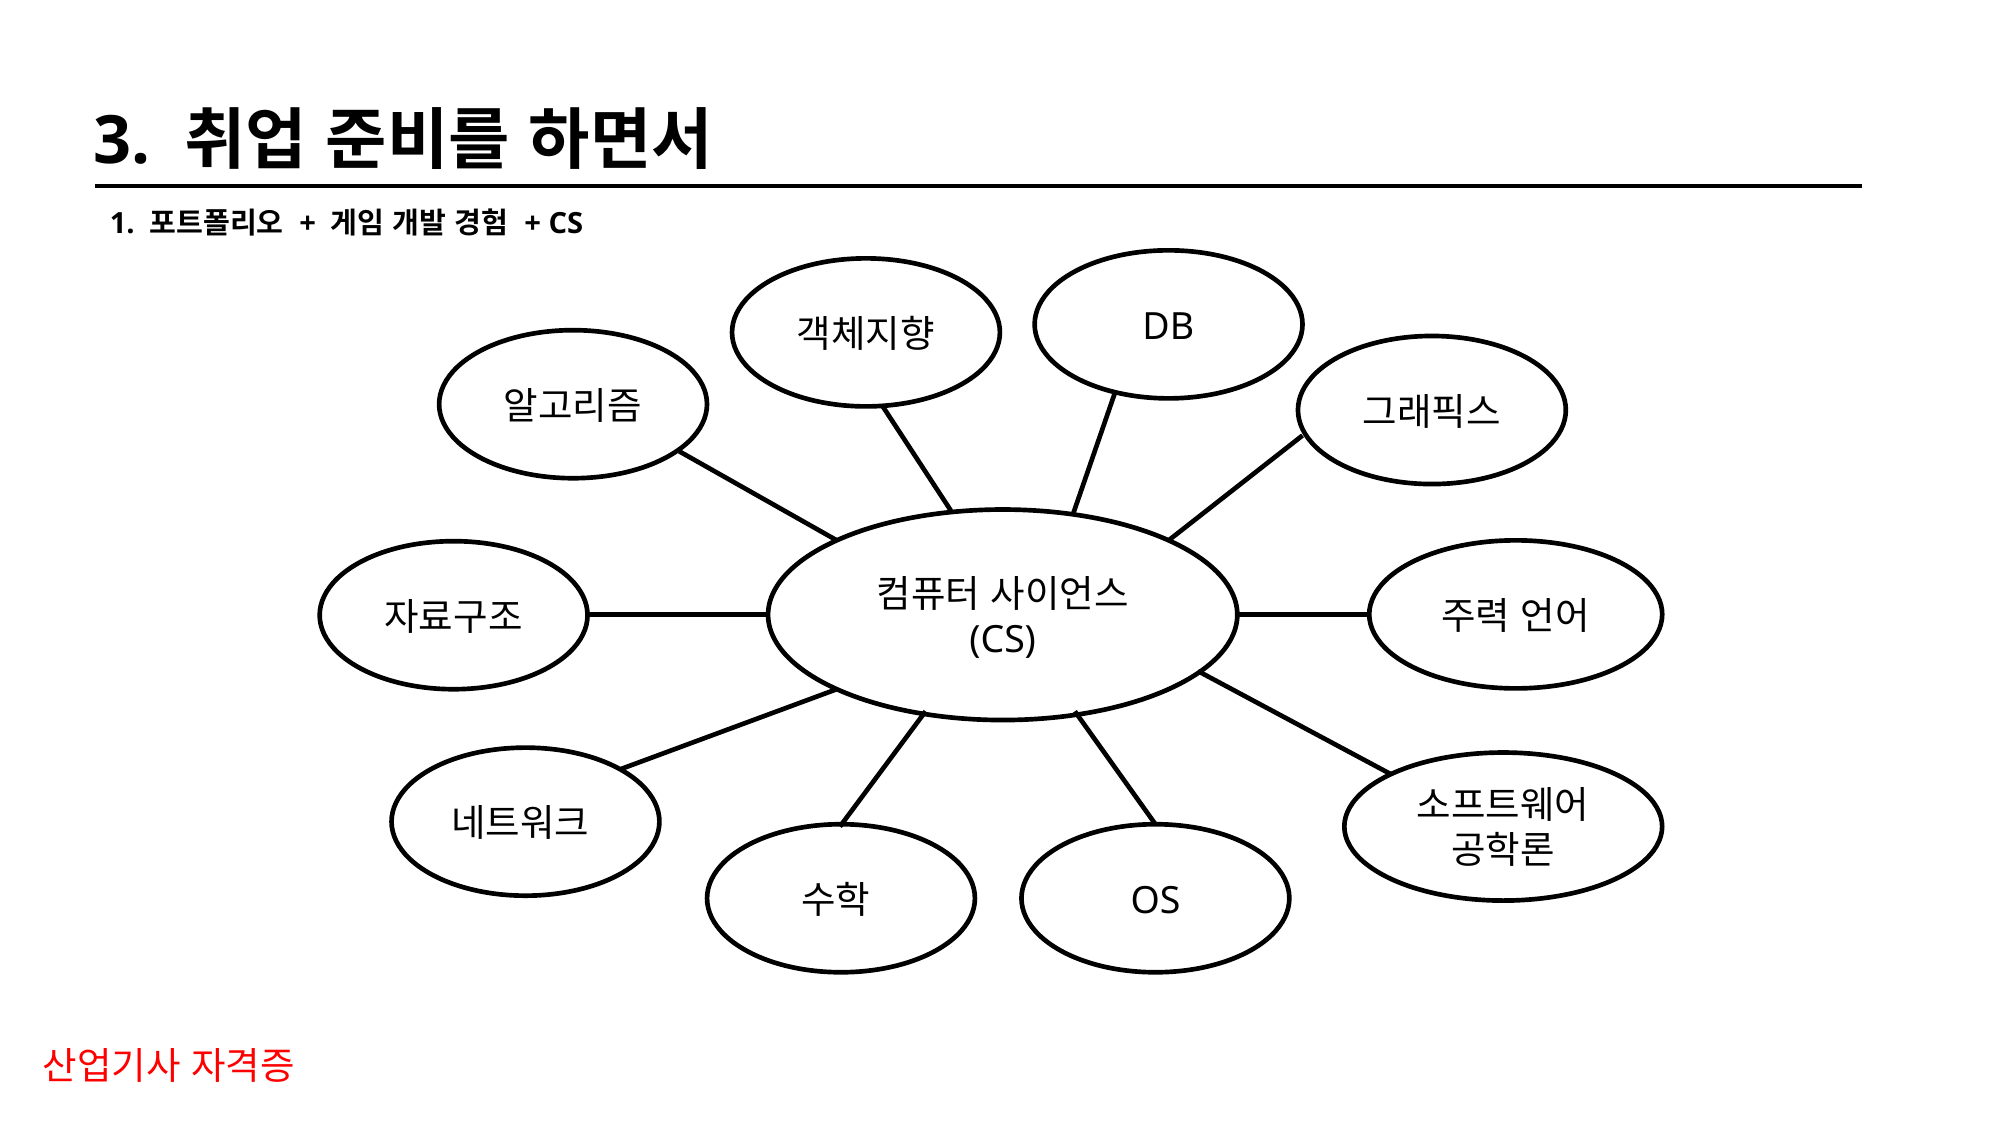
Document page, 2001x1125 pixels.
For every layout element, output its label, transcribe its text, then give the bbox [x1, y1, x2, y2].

text_box 자료구조 [318, 540, 589, 691]
text_box 객체지향 [731, 257, 1001, 408]
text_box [620, 689, 837, 770]
text_box 주력 언어 [1368, 539, 1664, 690]
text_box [882, 406, 951, 511]
text_box 수학 [706, 823, 976, 974]
text_box 그래픽스 [1296, 334, 1567, 486]
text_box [679, 451, 837, 541]
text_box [1074, 711, 1156, 825]
text_box 소프트웨어 공학론 [1343, 751, 1664, 902]
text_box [839, 711, 926, 827]
text_box 산업기사 자격증 [0, 1034, 362, 1095]
text_box 알고리즘 [438, 329, 709, 480]
text_box 1. 포트폴리오 + 게임 개발 경험 + CS [94, 197, 628, 247]
text_box 3. 취업 준비를 하면서 [78, 90, 864, 185]
text_box 컴퓨터 사이언스 (CS) [767, 508, 1239, 722]
text_box DB [1033, 249, 1304, 400]
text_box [1168, 435, 1303, 541]
text_box OS [1020, 823, 1291, 974]
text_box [1072, 393, 1115, 516]
text_box 네트워크 [390, 746, 661, 897]
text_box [1197, 671, 1391, 775]
